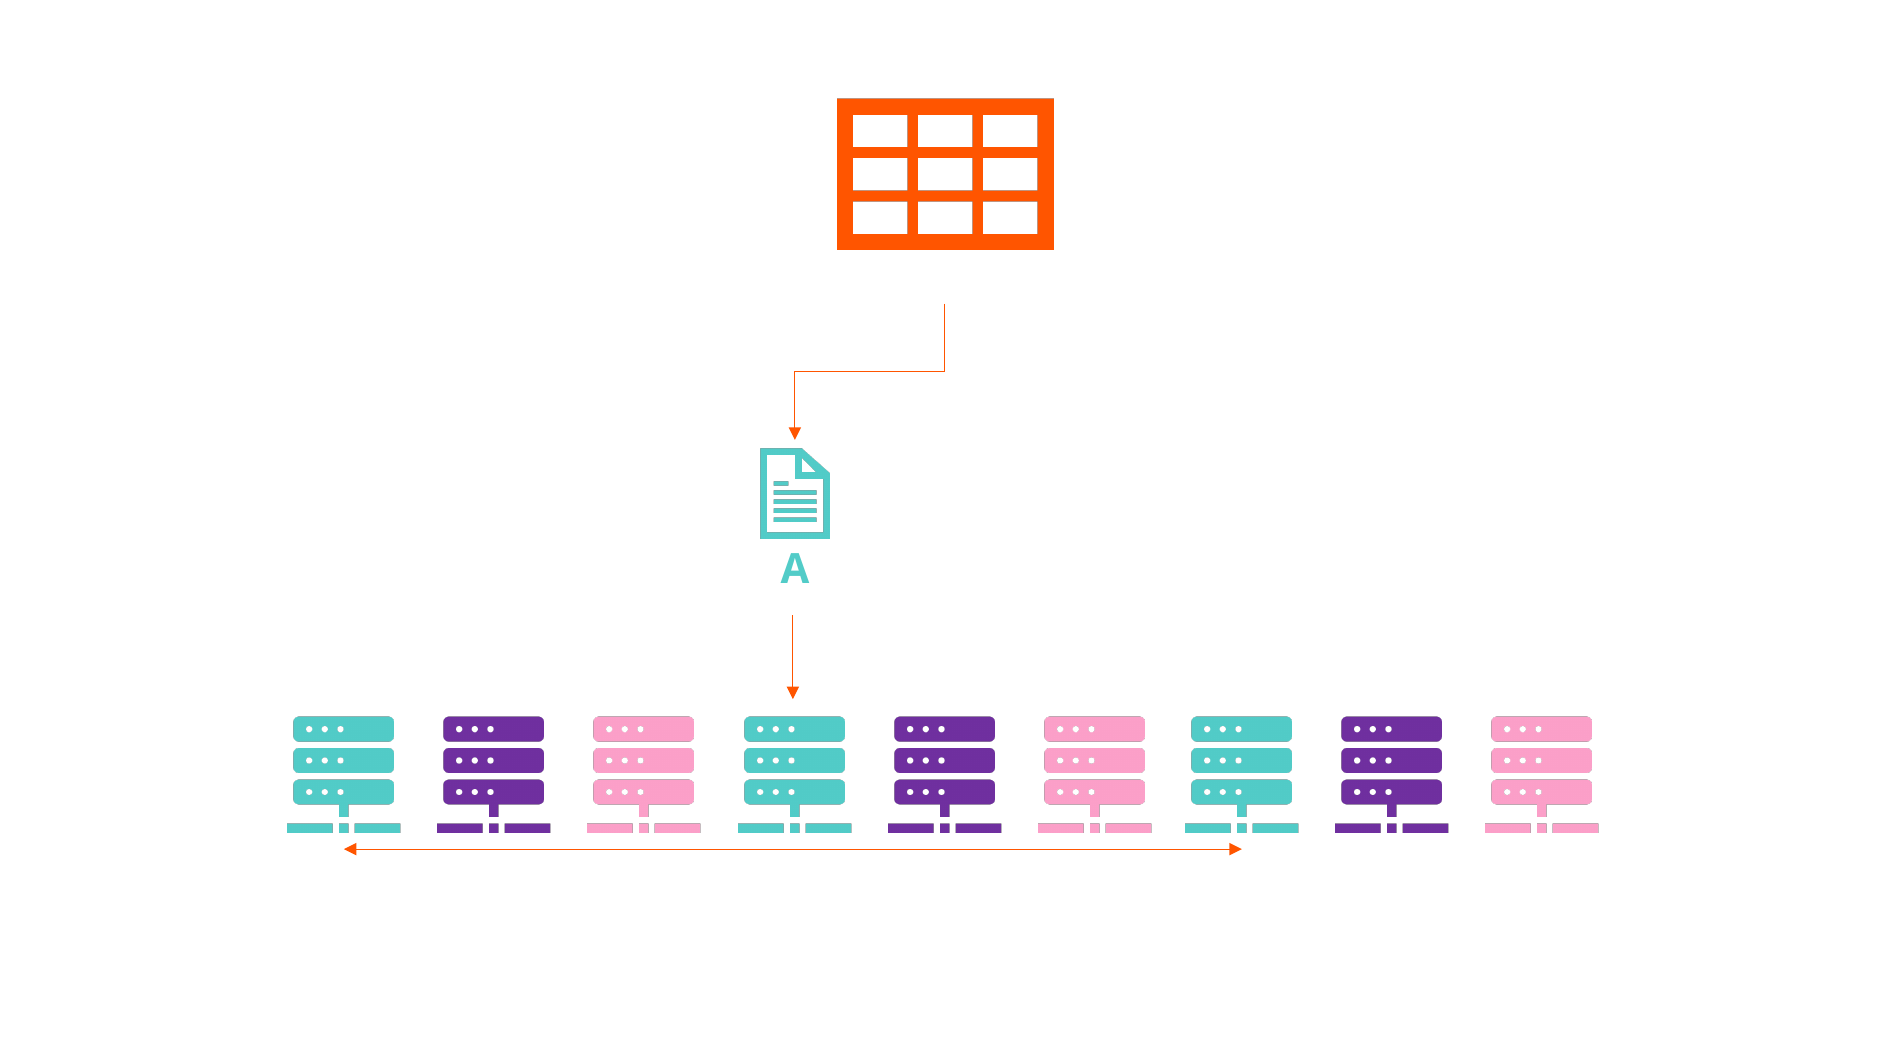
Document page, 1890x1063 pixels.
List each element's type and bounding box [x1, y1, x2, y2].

text_box [1166, 699, 1617, 850]
text_box [741, 439, 849, 599]
text_box [801, 296, 938, 447]
text_box [268, 699, 719, 850]
text_box [719, 699, 1166, 848]
picture [815, 44, 1075, 304]
